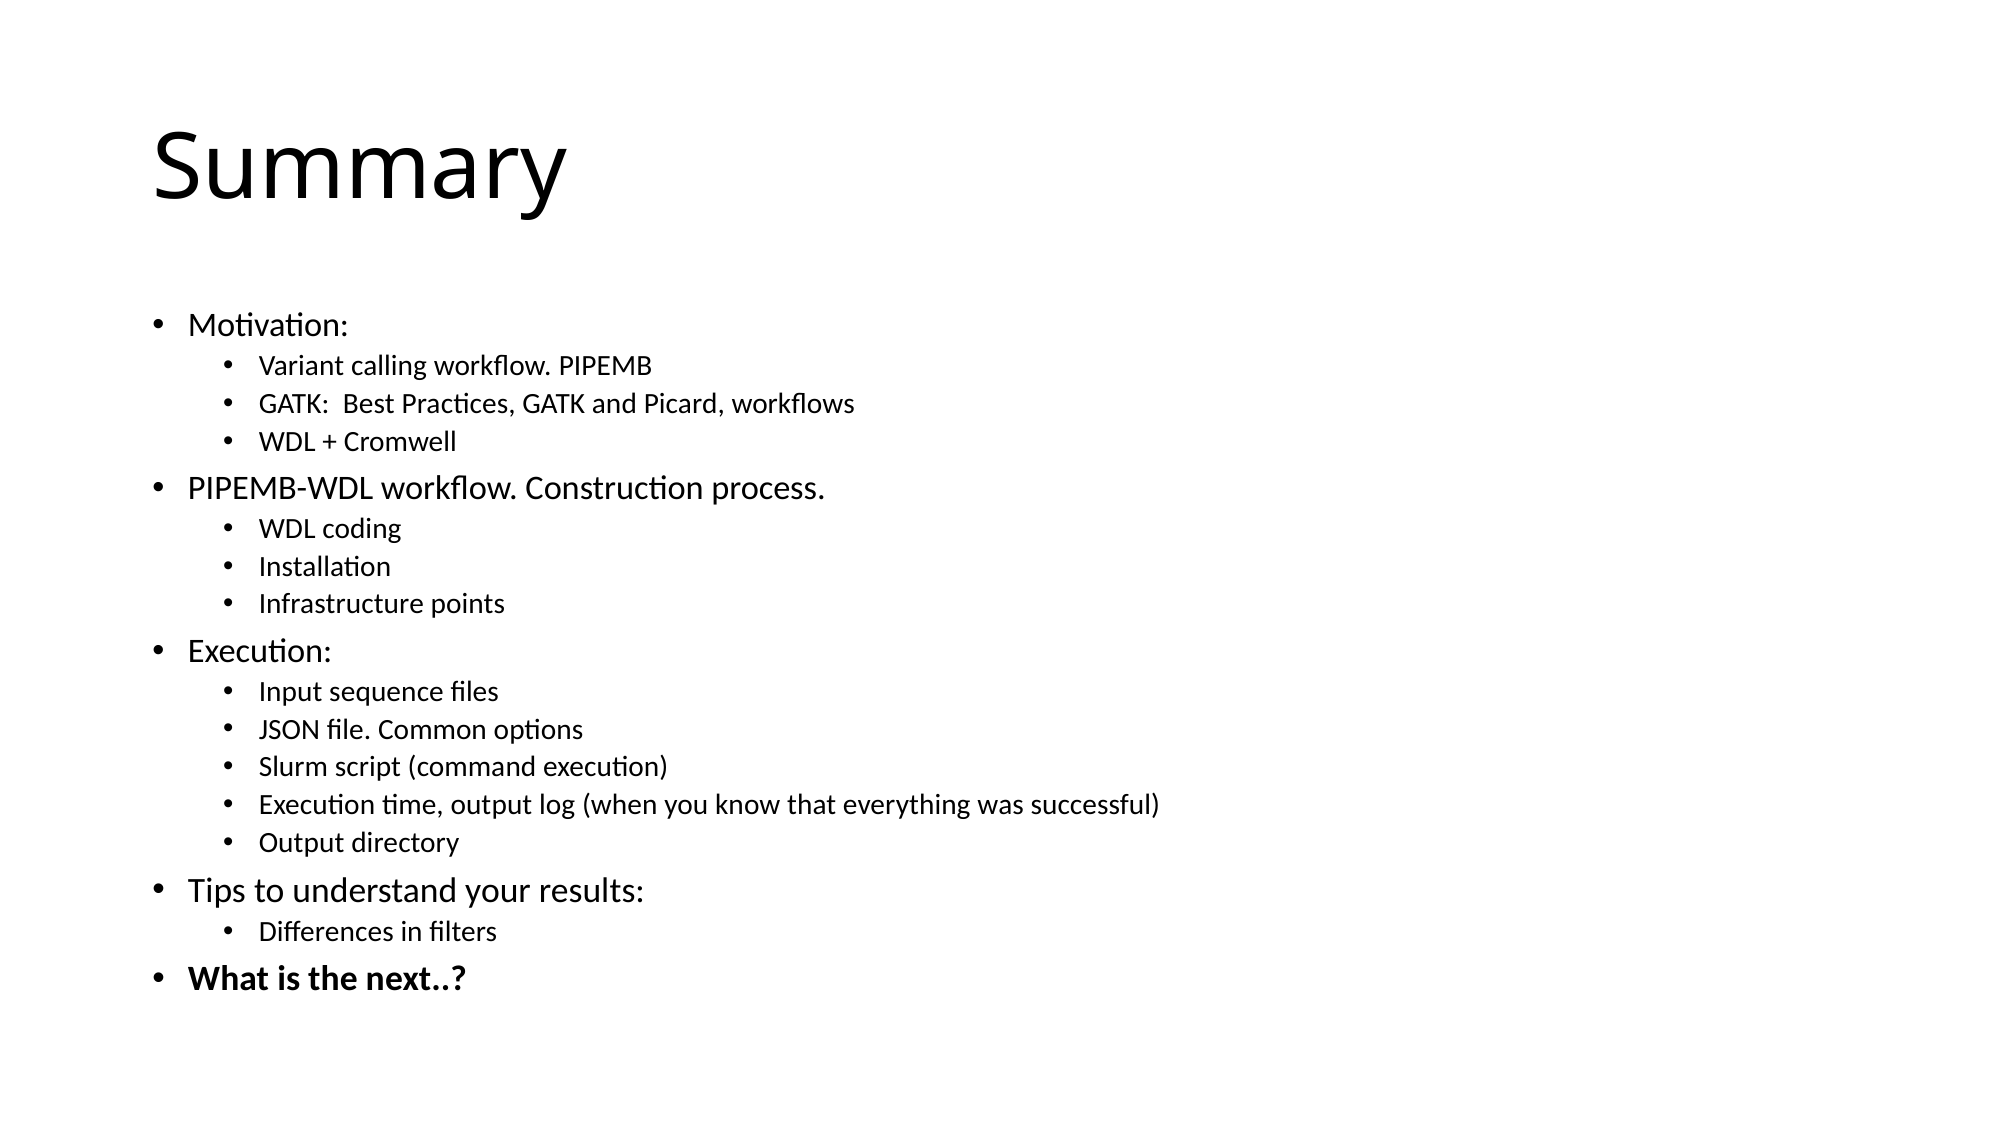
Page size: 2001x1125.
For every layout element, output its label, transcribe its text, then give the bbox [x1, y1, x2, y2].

title Summary [137, 59, 1863, 278]
list Motivation: Variant calling workflow. PIPEMB GATK: Best Practices, GATK and Picard, workflows WDL + Cromwell PIPEMB-WDL workflow. Construction process. WDL coding Installation Infrastructure points Execution: Input sequence files JSON file. Common options Slurm script (command execution) Execution time, output log (when you know that everything was successful) Output directory Tips to understand your results: Differences in filters What is the next..? [137, 299, 1863, 1014]
